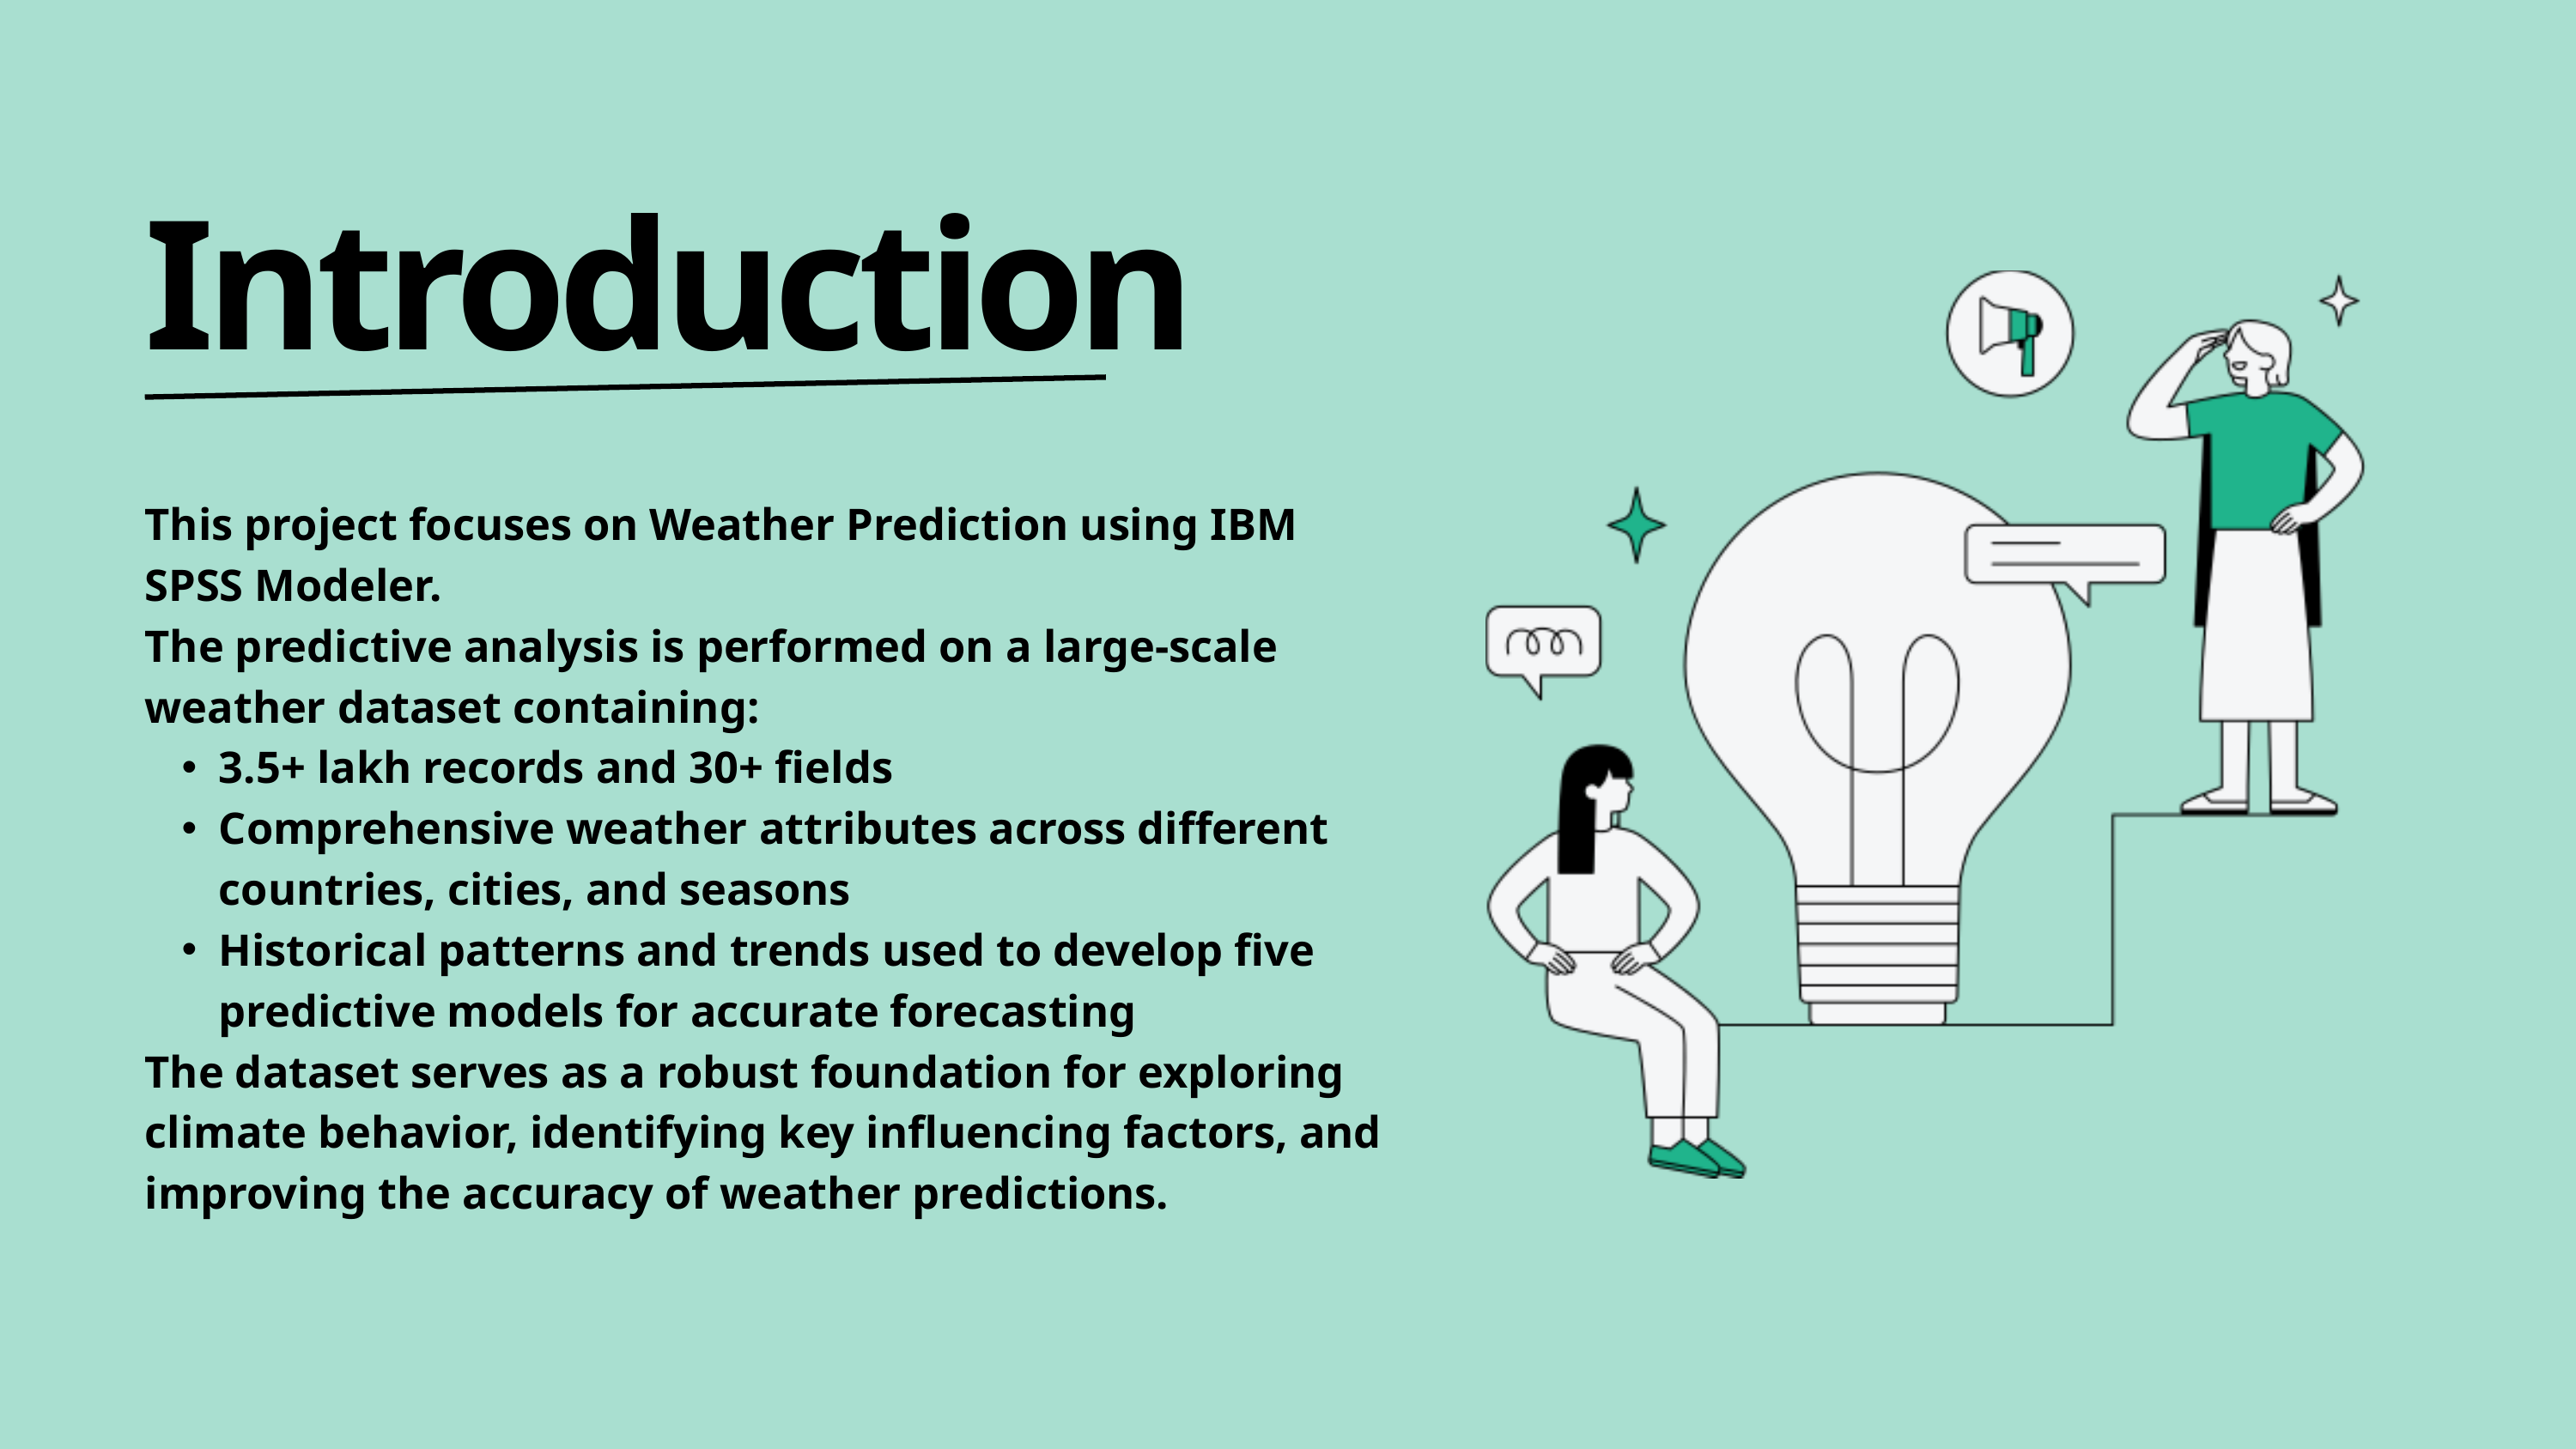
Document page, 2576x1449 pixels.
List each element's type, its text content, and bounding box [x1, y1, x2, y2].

text_box This project focuses on Weather Prediction using IBM SPSS Modeler. The predictive analysis is performed on a large-scale weather dataset containing: 3.5+ lakh records and 30+ fields Comprehensive weather attributes across different countries, cities, and seasons Historical patterns and trends used to develop five predictive models for accurate forecasting The dataset serves as a robust foundation for exploring climate behavior, identifying key influencing factors, and improving the accuracy of weather predictions. [144, 488, 1402, 1279]
text_box Introduction [144, 223, 1261, 386]
text_box [1485, 270, 2369, 1179]
